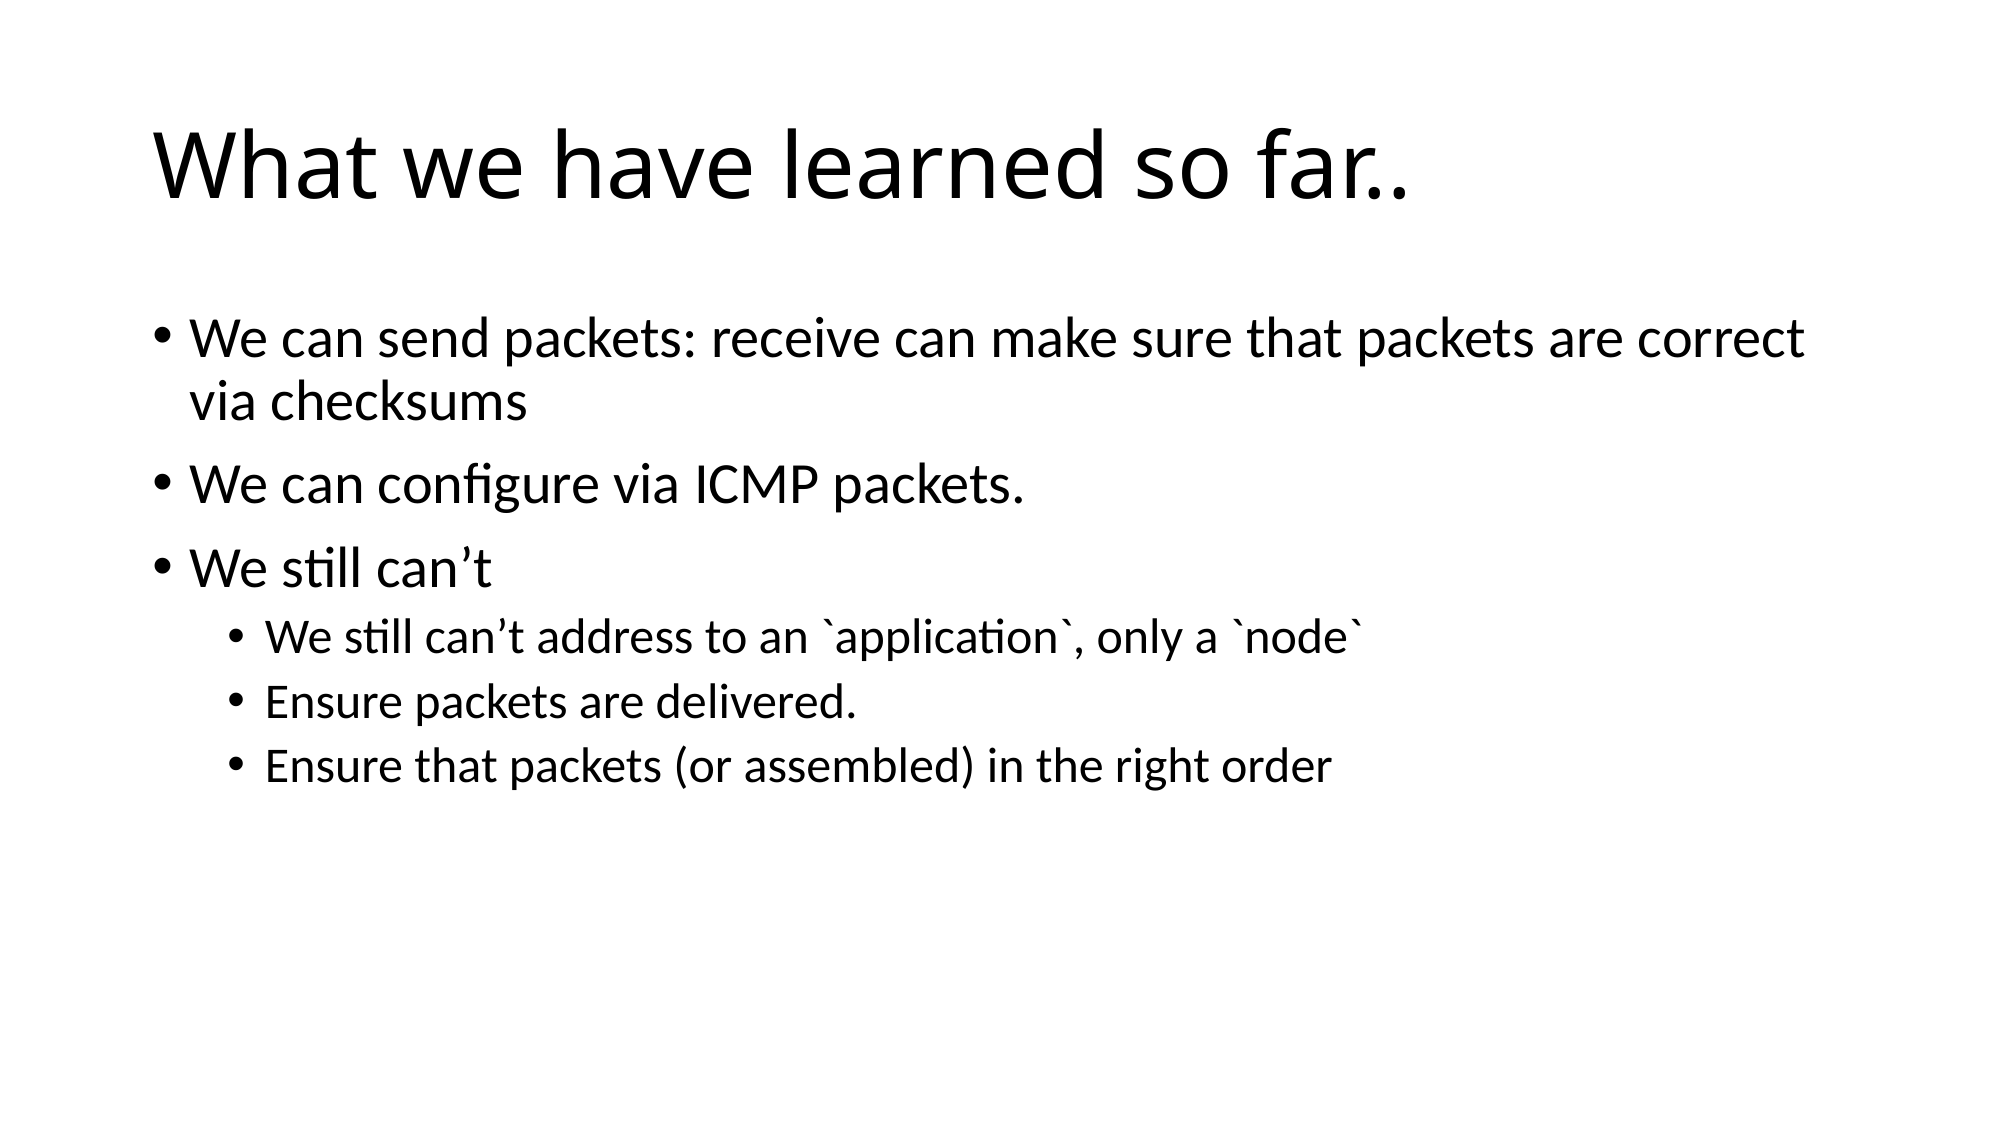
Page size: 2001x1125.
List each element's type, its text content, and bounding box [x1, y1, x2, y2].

list We can send packets: receive can make sure that packets are correct via checksums We can configure via ICMP packets. We still can’t We still can’t address to an `application`, only a `node` Ensure packets are delivered. Ensure that packets (or assembled) in the right order [137, 299, 1863, 1014]
title What we have learned so far.. [137, 59, 1863, 278]
